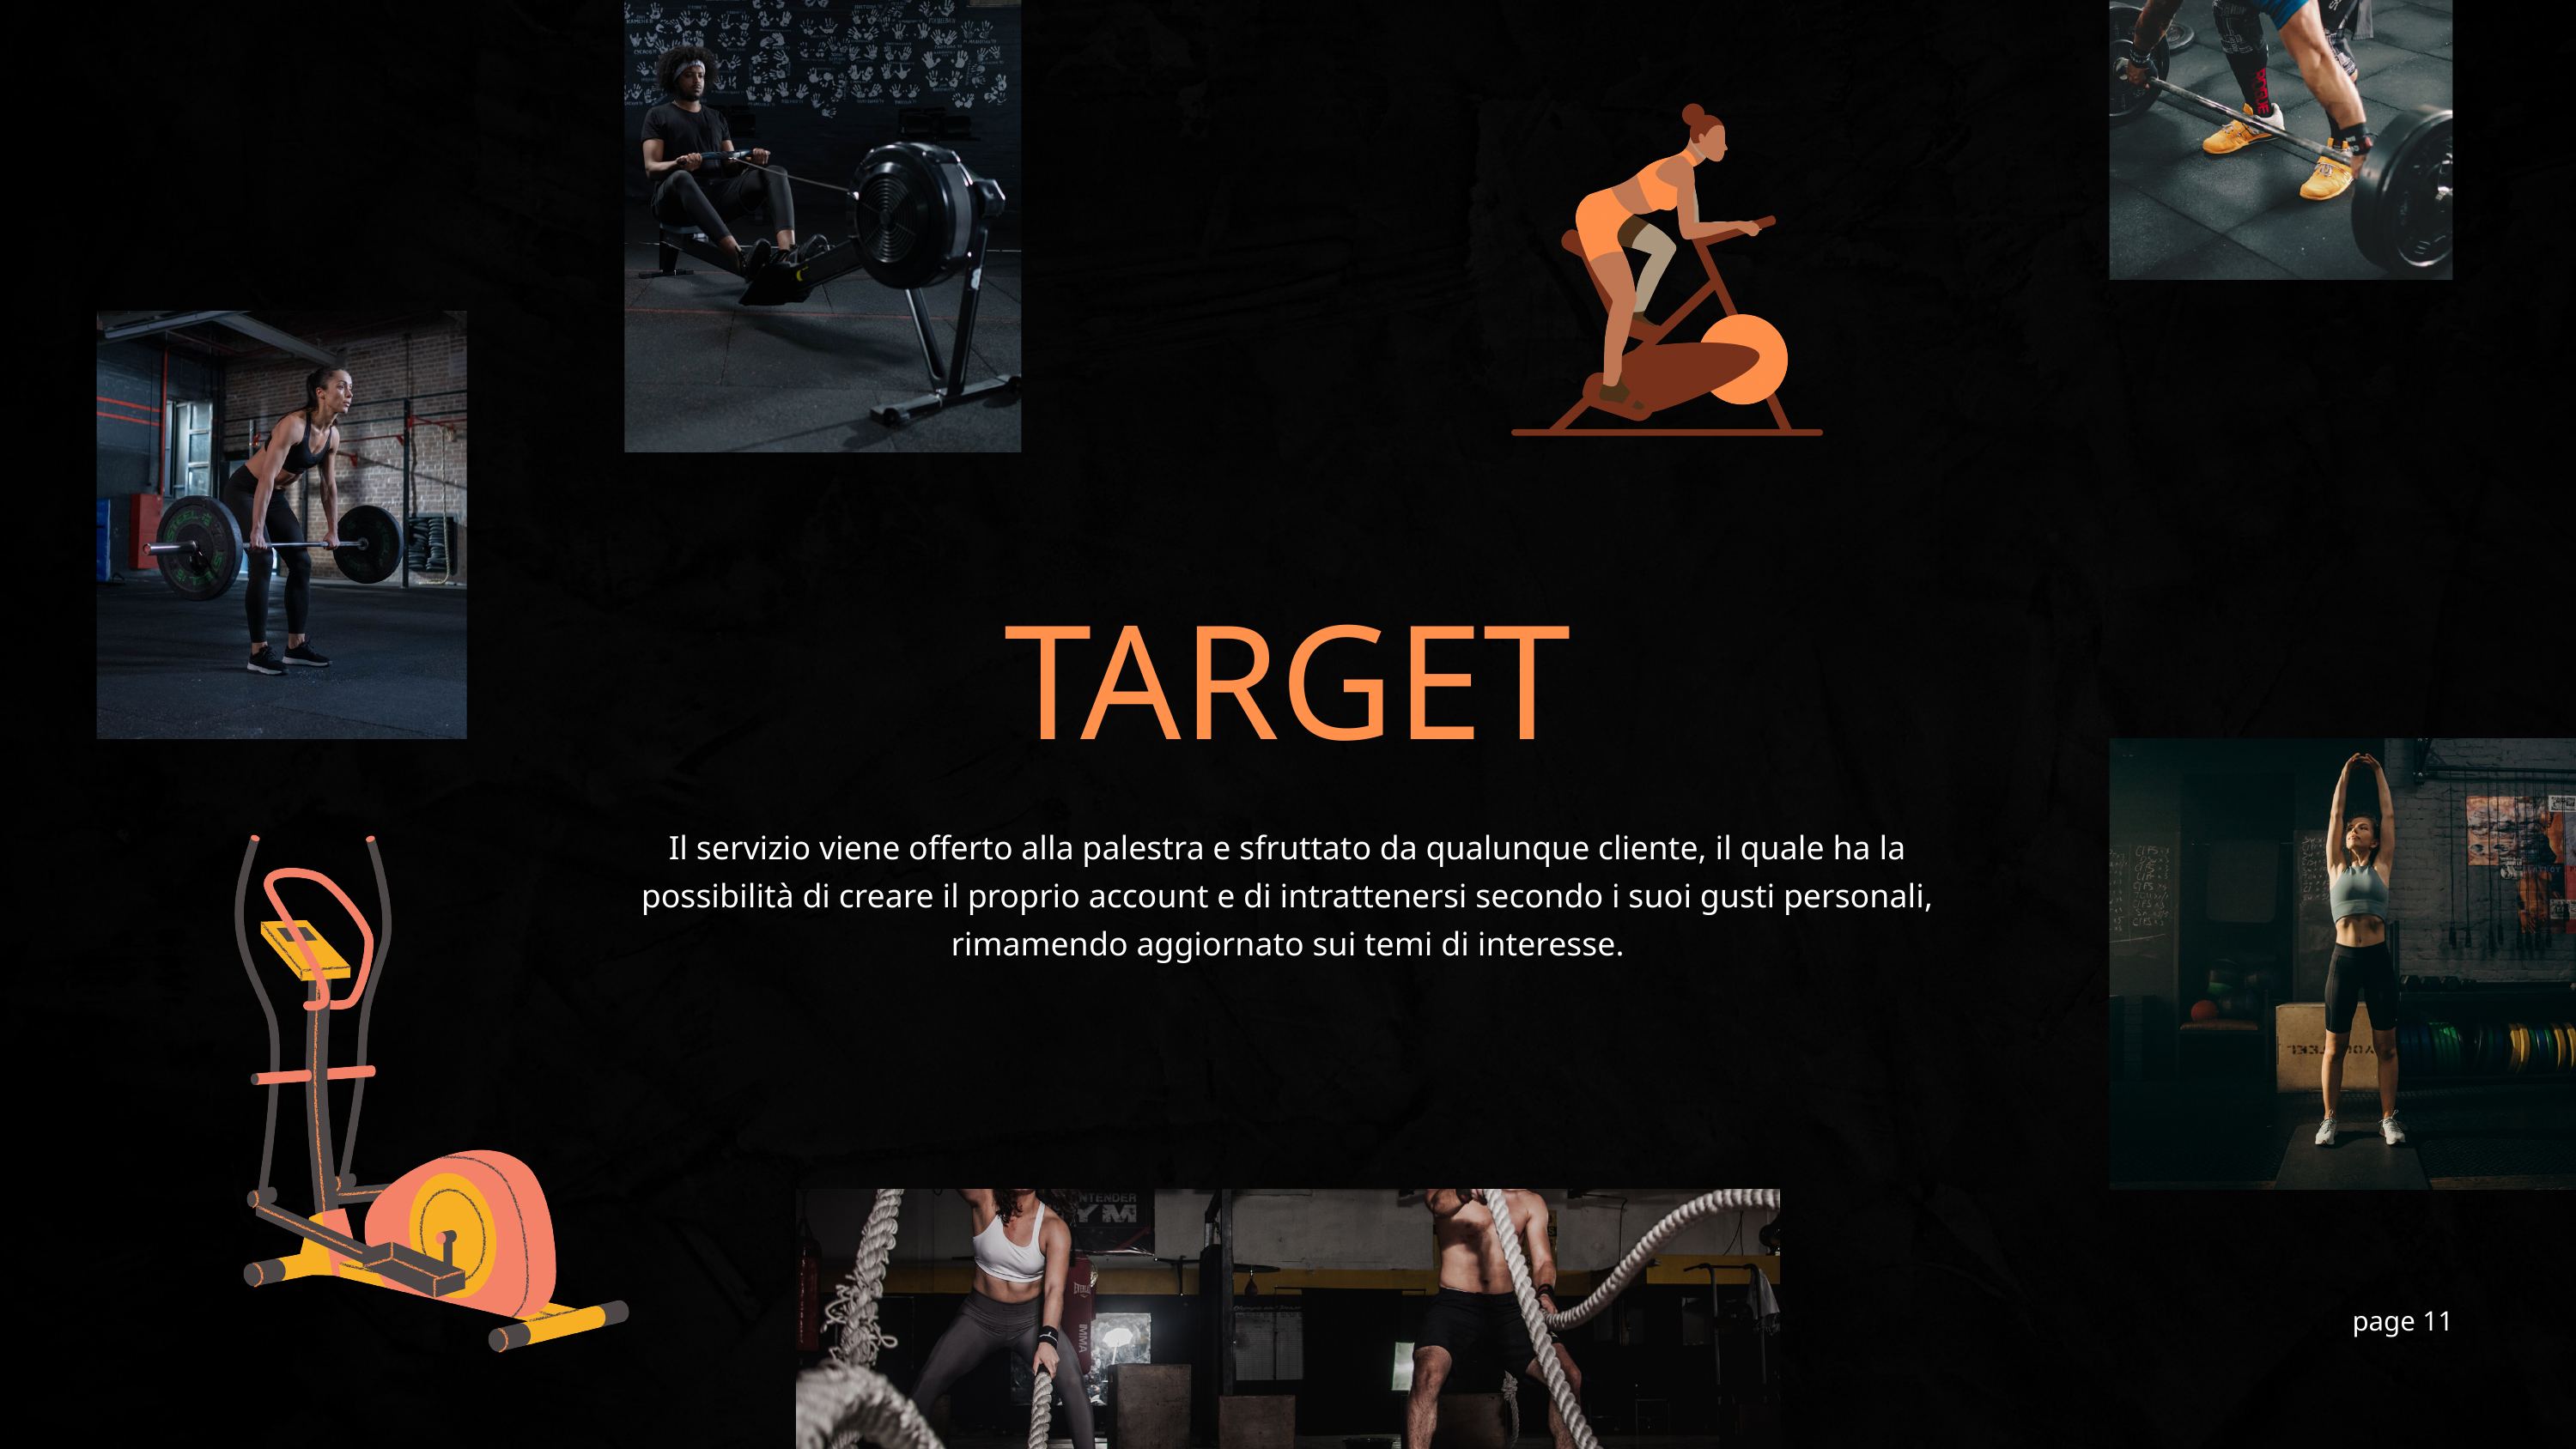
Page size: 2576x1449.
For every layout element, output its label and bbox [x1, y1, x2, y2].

text_box [624, 0, 1022, 452]
text_box [795, 1189, 1781, 1449]
text_box [2109, 738, 2576, 1190]
text_box [96, 311, 467, 740]
text_box [2109, 0, 2453, 280]
picture [0, 0, 2576, 1449]
